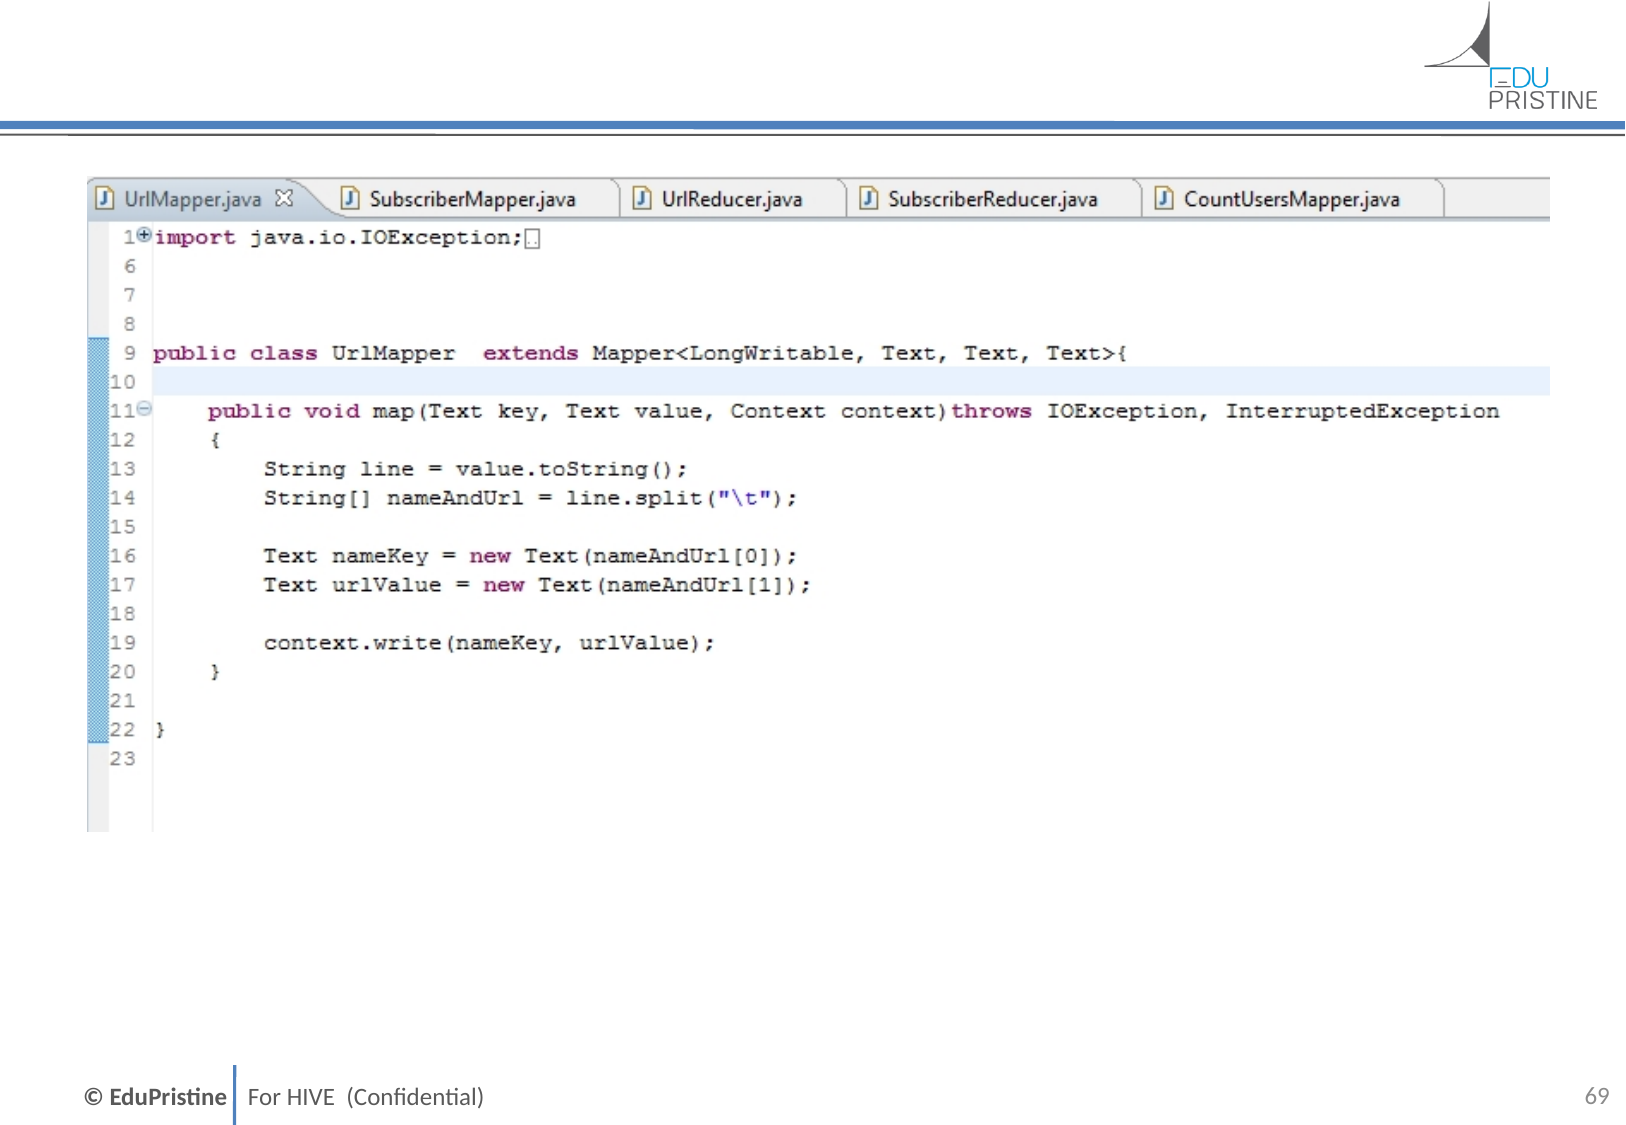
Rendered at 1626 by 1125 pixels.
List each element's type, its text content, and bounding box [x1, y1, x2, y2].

slide_number 68 [1543, 1065, 1625, 1125]
picture [87, 176, 1551, 832]
picture [1424, 1, 1597, 109]
